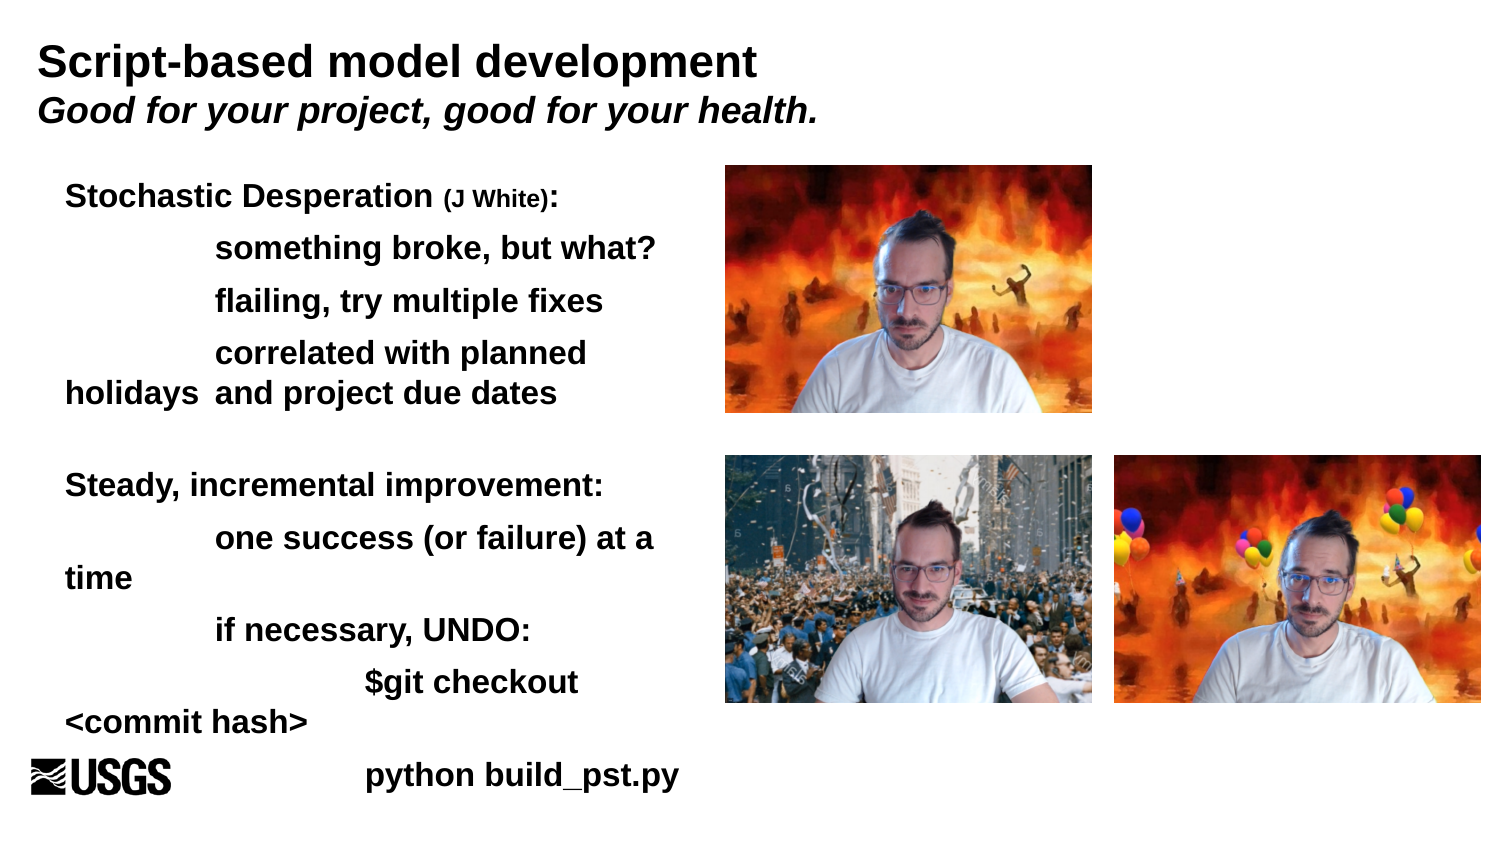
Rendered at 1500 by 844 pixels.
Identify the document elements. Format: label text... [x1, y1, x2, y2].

text_box Steady, incremental improvement: one success (or failure) at a time if necessary, UNDO: $git checkout <commit hash> python build_pst.py [49, 455, 726, 731]
text_box Stochastic Desperation (J White): something broke, but what? flailing, try multiple fixes correlated with planned holidays and project due dates [50, 165, 685, 413]
text_box Script-based model development Good for your project, good for your health. [22, 23, 1468, 155]
picture [0, 0, 1500, 844]
